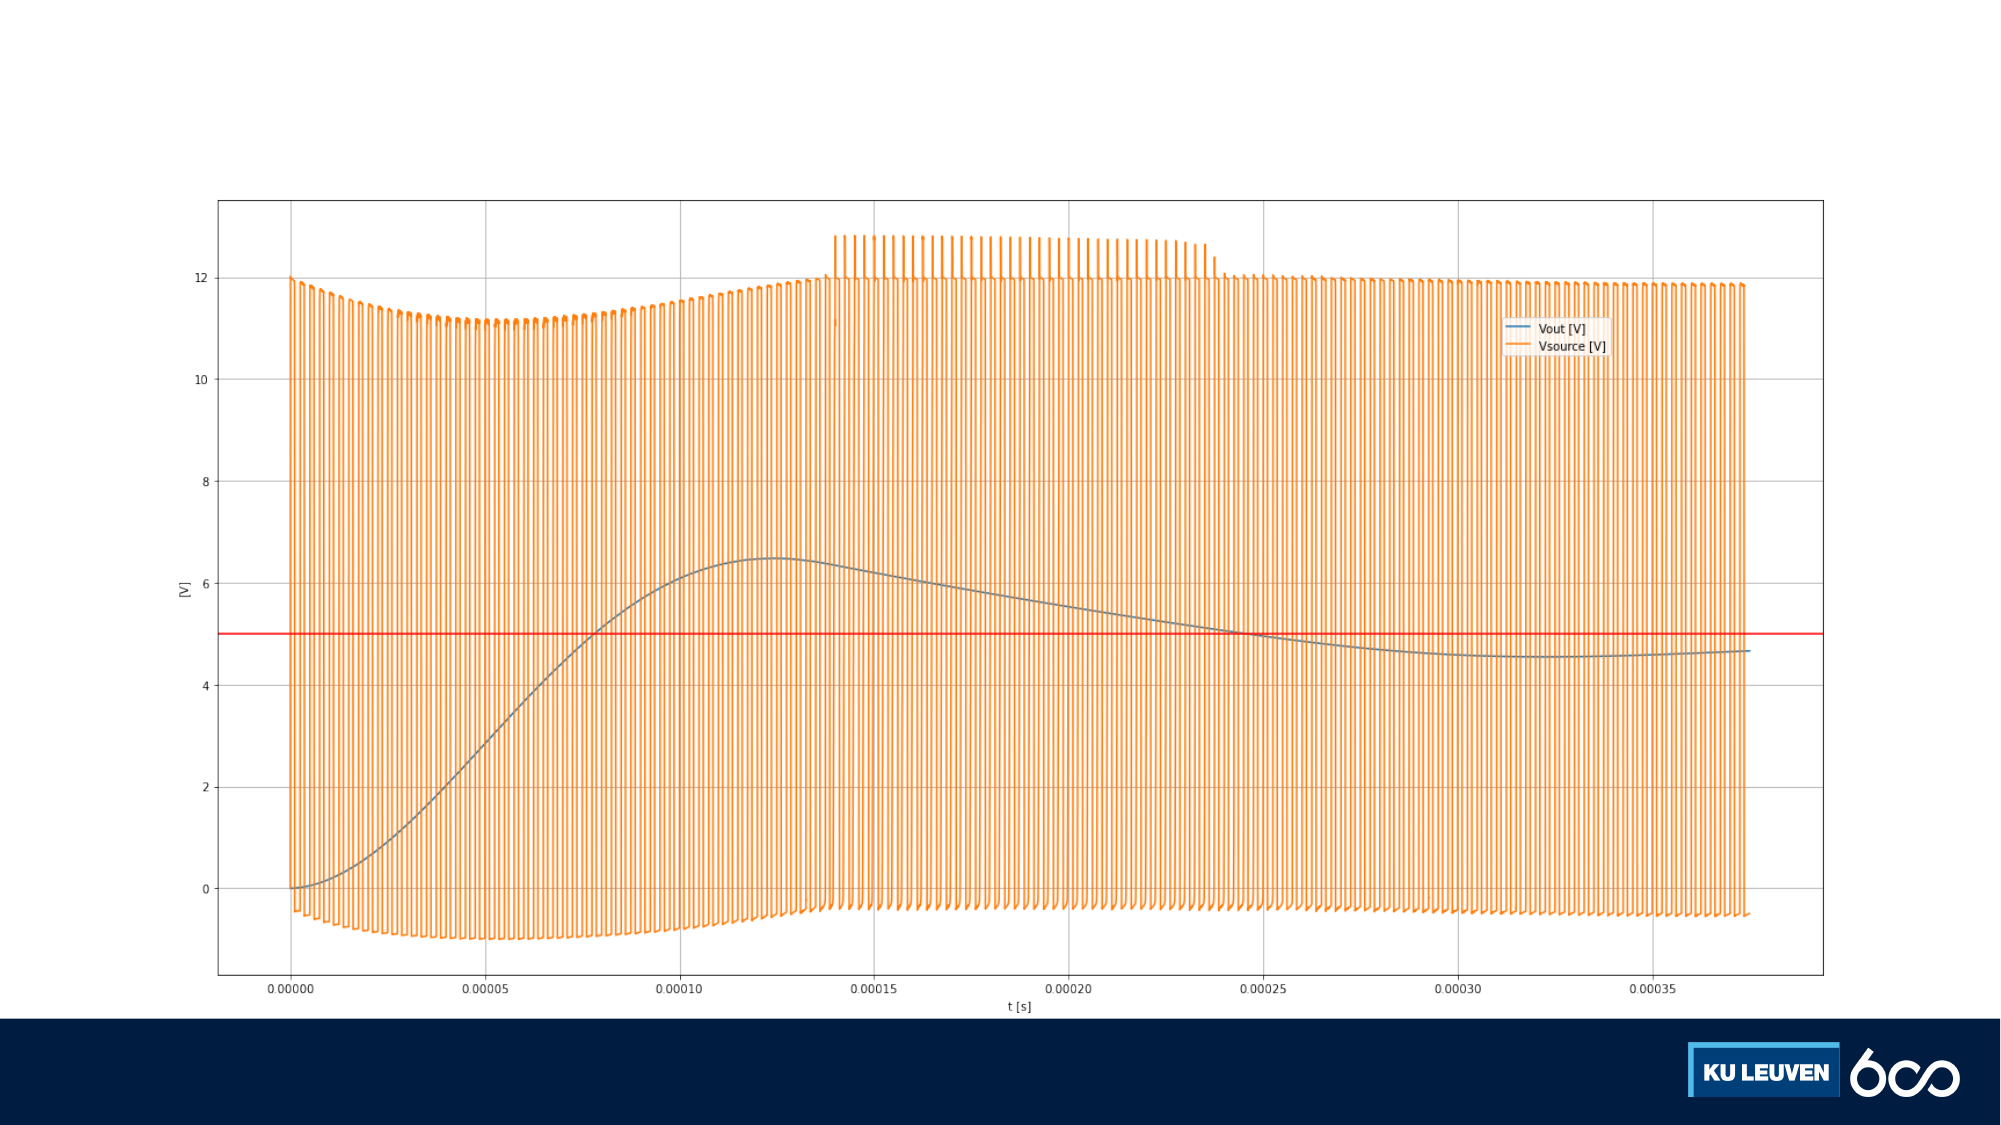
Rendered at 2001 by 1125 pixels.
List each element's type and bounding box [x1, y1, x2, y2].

picture [170, 193, 1830, 1019]
picture [1688, 1042, 1960, 1097]
